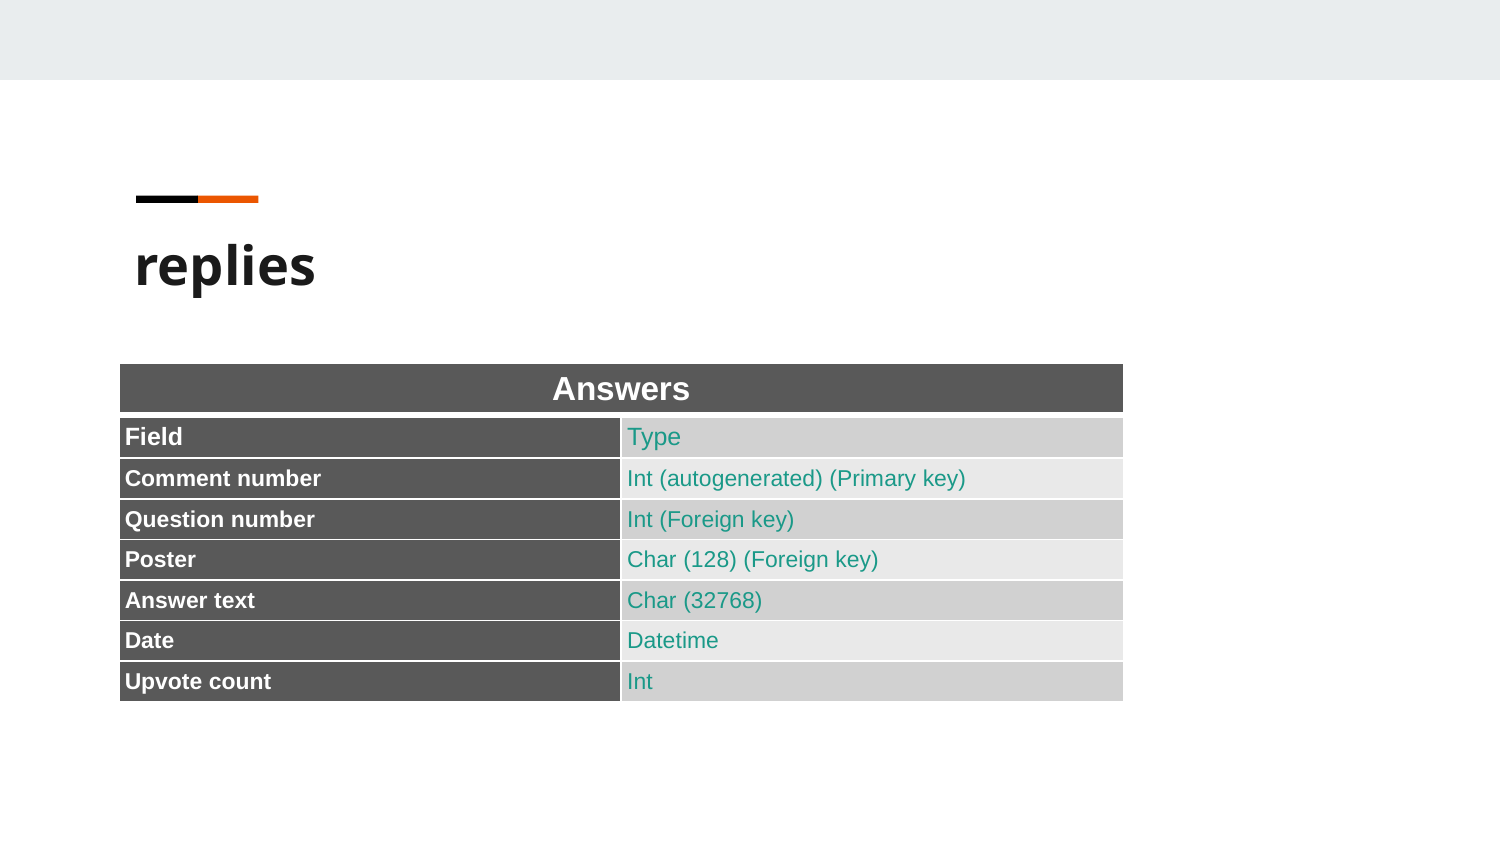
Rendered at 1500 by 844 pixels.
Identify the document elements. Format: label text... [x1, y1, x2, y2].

table_cell Int (Foreign key) [622, 500, 1123, 539]
table_cell Field [120, 418, 620, 457]
table_cell Char (32768) [622, 581, 1123, 620]
table_cell Char (128) (Foreign key) [622, 540, 1123, 579]
table_cell Date [120, 621, 620, 660]
table_cell Comment number [120, 459, 620, 498]
table_cell Int (autogenerated) (Primary key) [622, 459, 1123, 498]
table_header Answers [120, 364, 1123, 412]
table_cell Question number [120, 500, 620, 539]
text_box [119, 340, 1381, 712]
text_box replies [119, 216, 1381, 304]
table_cell Int [622, 662, 1123, 701]
table_cell Poster [120, 540, 620, 579]
table_cell Type [622, 418, 1123, 457]
table_cell Answer text [120, 581, 620, 620]
table_cell Upvote count [120, 662, 620, 701]
table_cell Datetime [622, 621, 1123, 660]
